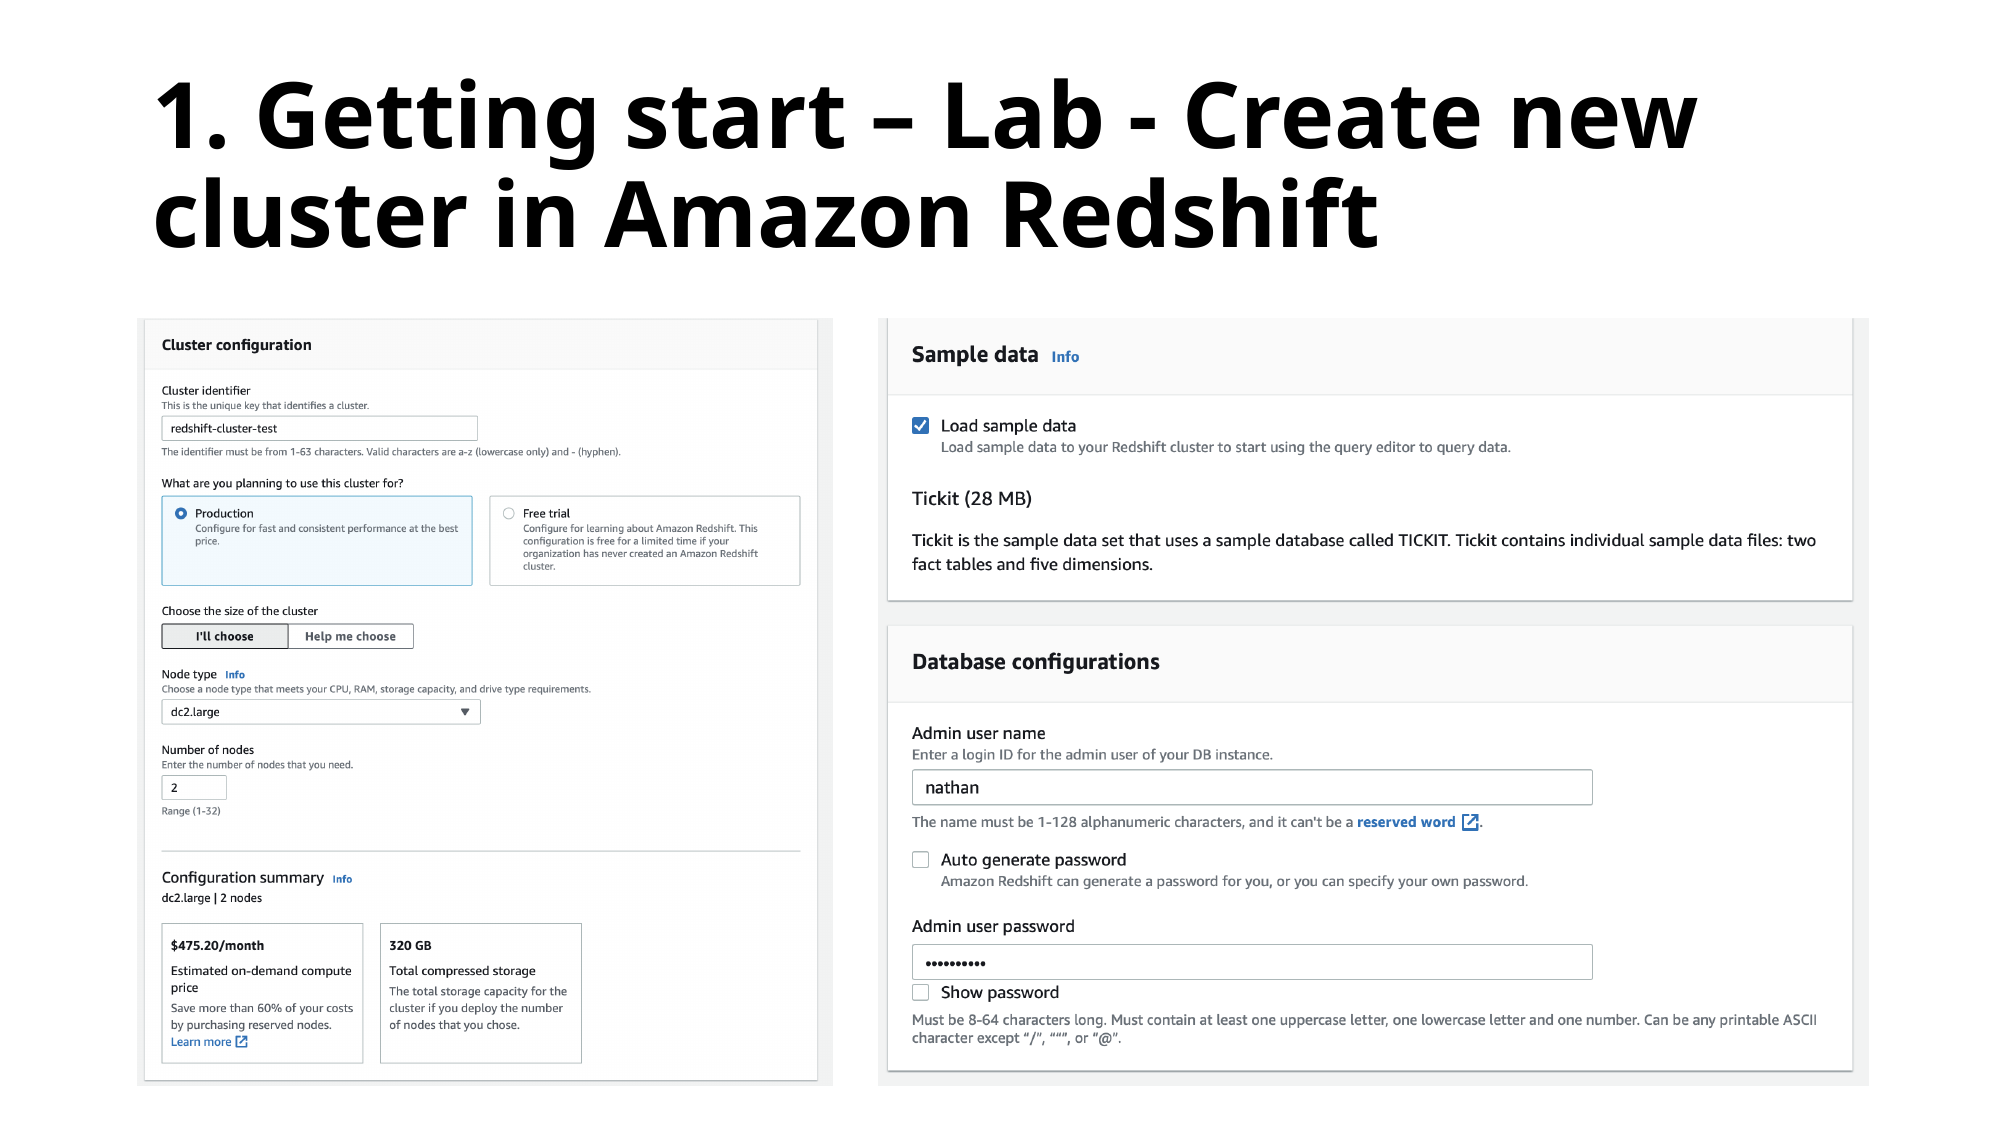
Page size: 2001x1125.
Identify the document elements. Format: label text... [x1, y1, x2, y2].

title 1. Getting start – Lab - Create new cluster in Amazon Redshift [137, 59, 1863, 278]
picture [878, 318, 1869, 1086]
picture [137, 318, 833, 1086]
